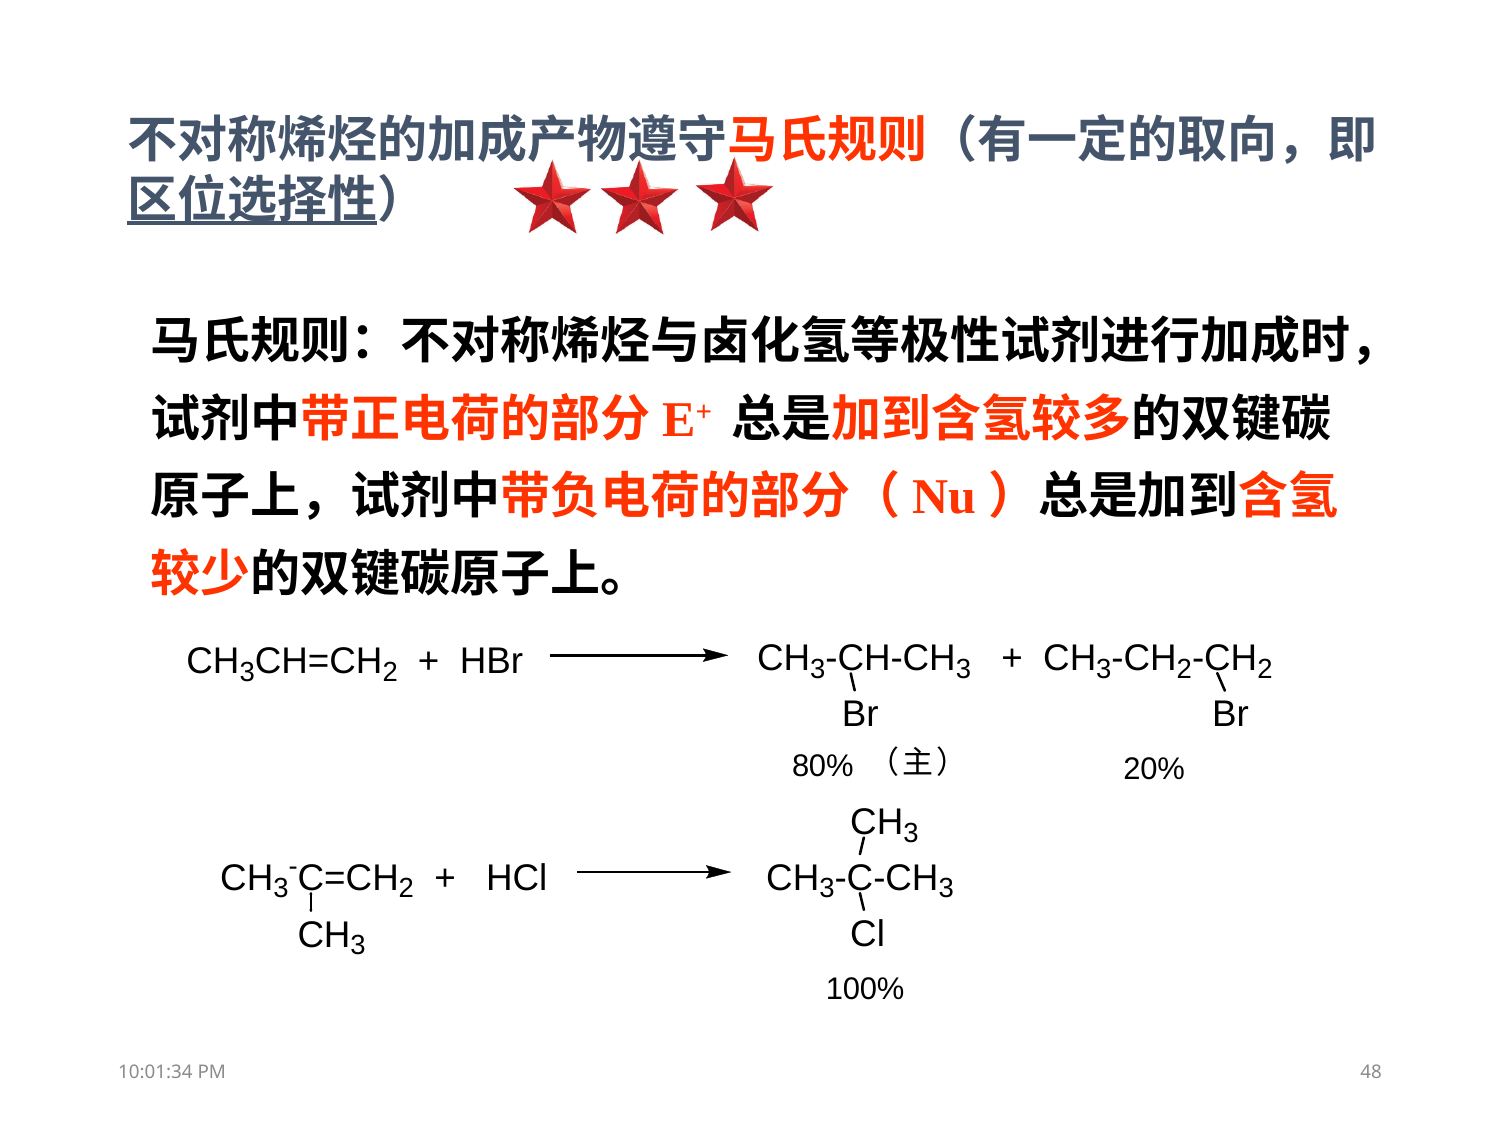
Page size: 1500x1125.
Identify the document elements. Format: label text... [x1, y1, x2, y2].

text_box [180, 633, 1320, 1025]
text_box 不对称烯烃的加成产物遵守马氏规则（有一定的取向，即区位选择性） [112, 99, 1400, 248]
text_box 马氏规则：不对称烯烃与卤化氢等极性试剂进行加成时，试剂中带正电荷的部分E+ 总是加到含氢较多的双键碳原子上，试剂中带负电荷的部分（Nu）总是加到含氢较少的双键碳原子上。 [135, 282, 1386, 610]
picture [693, 156, 774, 233]
slide_number 48 [1059, 1042, 1397, 1103]
picture [598, 159, 679, 236]
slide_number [103, 1042, 441, 1103]
picture [511, 159, 592, 235]
